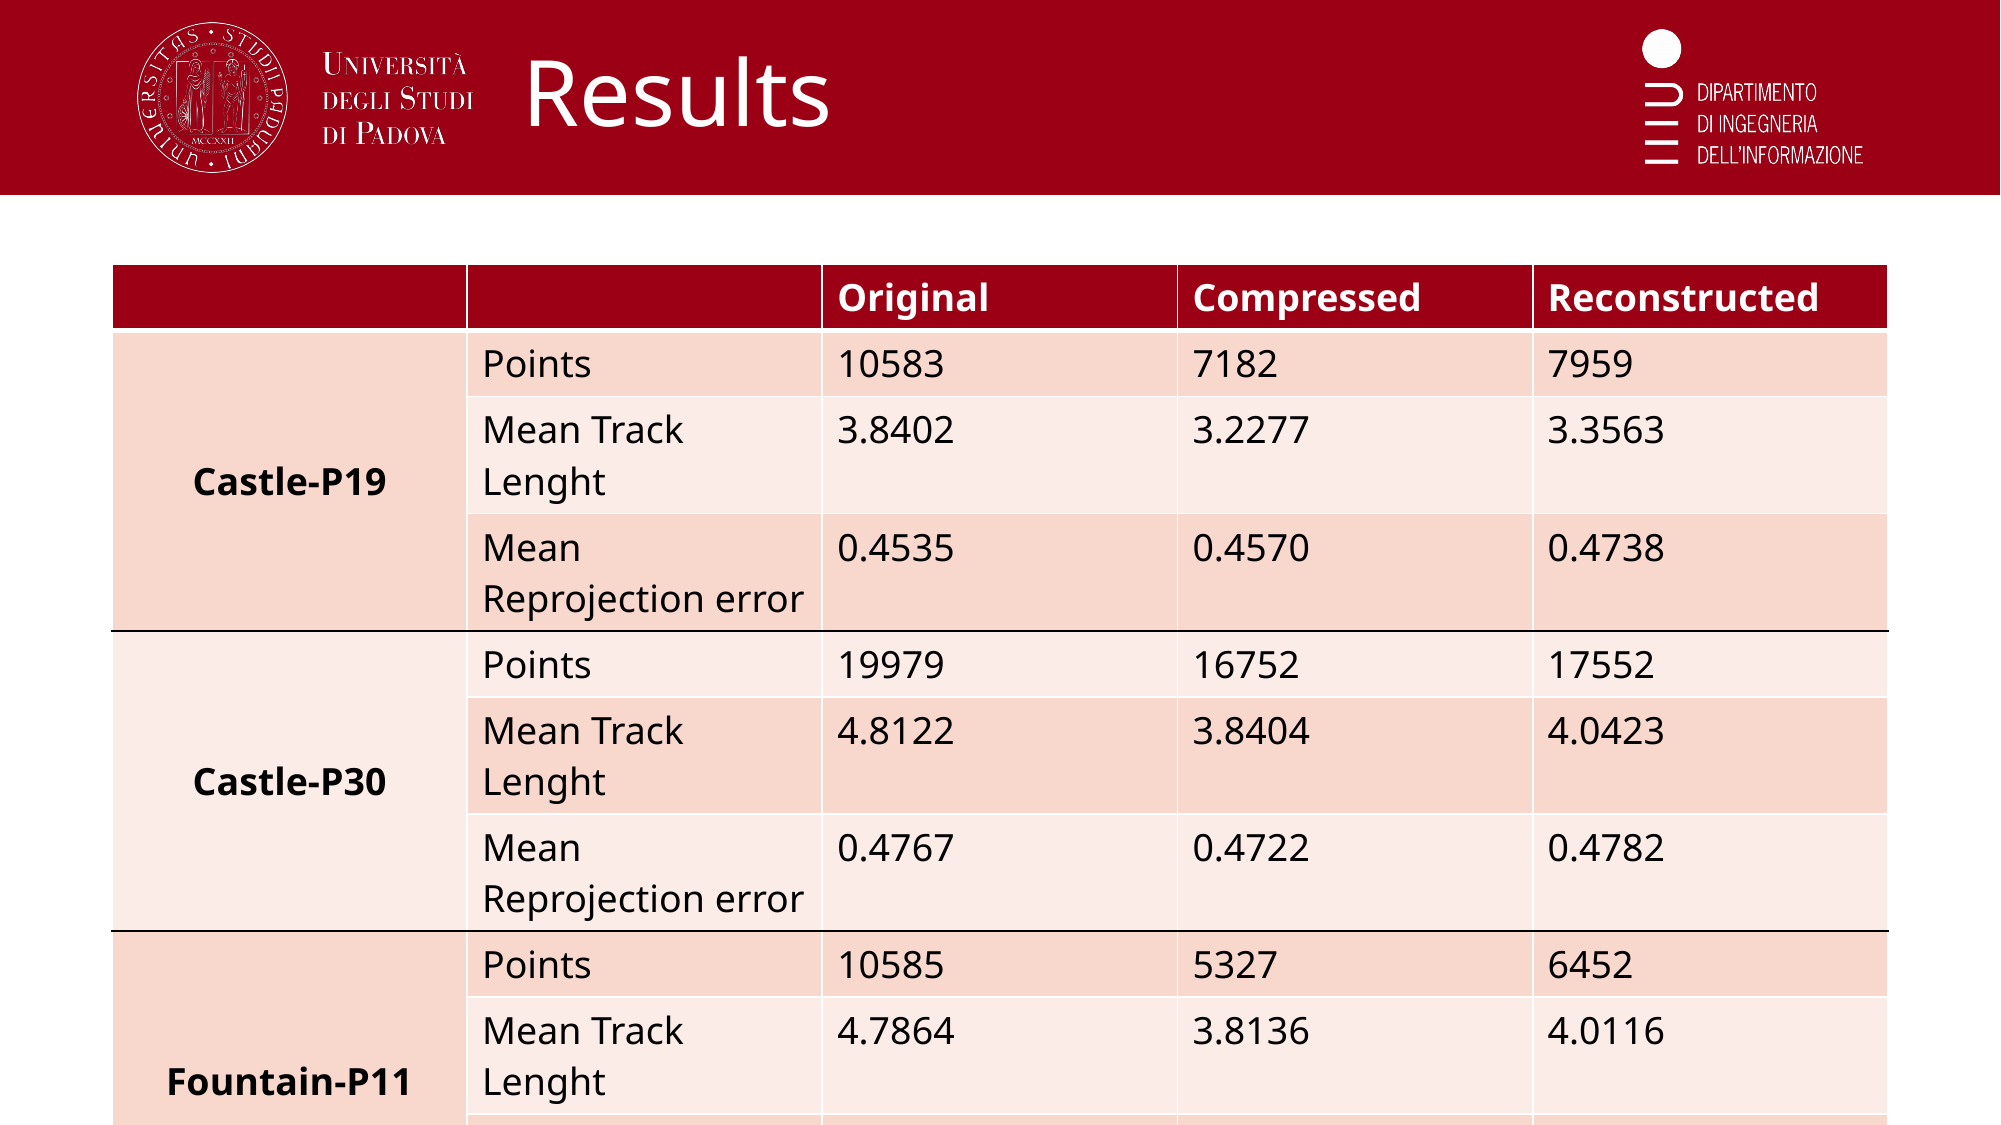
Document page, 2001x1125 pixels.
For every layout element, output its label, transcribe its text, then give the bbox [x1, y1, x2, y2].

table_cell 3.3563 [1534, 397, 1887, 513]
table_cell 19979 [823, 632, 1177, 696]
table_cell 17552 [1534, 632, 1887, 696]
table_cell 10583 [823, 333, 1177, 396]
table_cell Mean Reprojection error [468, 514, 821, 630]
table_cell Mean Track Lenght [468, 998, 821, 1113]
table_cell 7959 [1534, 333, 1887, 396]
table_cell Mean Reprojection error [468, 1115, 821, 1125]
table_cell Mean Track Lenght [468, 397, 821, 513]
table_cell Fountain-P11 [113, 932, 466, 1125]
table_cell 6452 [1534, 932, 1887, 996]
table_cell Mean Reprojection error [468, 815, 821, 930]
table_cell 16752 [1178, 632, 1532, 696]
table_cell 0.3552 [823, 1115, 1177, 1125]
table_cell Castle-P30 [113, 632, 466, 930]
table_cell 0.4570 [1178, 514, 1532, 630]
table_cell Points [468, 333, 821, 396]
table_cell Mean Track Lenght [468, 698, 821, 813]
table_cell 7182 [1178, 333, 1532, 396]
table_cell 3.8402 [823, 397, 1177, 513]
table_header Reconstructed [1534, 265, 1887, 328]
table_cell 0.4738 [1534, 514, 1887, 630]
table_cell 3.8136 [1178, 998, 1532, 1113]
table_cell 10585 [823, 932, 1177, 996]
table_cell Points [468, 932, 821, 996]
table_cell 4.7864 [823, 998, 1177, 1113]
picture [1642, 29, 1863, 164]
title Results [507, 21, 1564, 172]
table_cell 0.4767 [823, 815, 1177, 930]
table_cell 4.8122 [823, 698, 1177, 813]
table_cell 0.2583 [1178, 1115, 1532, 1125]
table_cell 3.8404 [1178, 698, 1532, 813]
table_header [468, 265, 821, 328]
table_cell 0.4535 [823, 514, 1177, 630]
table_cell 4.0423 [1534, 698, 1887, 813]
table_cell 0.4722 [1178, 815, 1532, 930]
table_cell 4.0116 [1534, 998, 1887, 1113]
table_cell 0.4782 [1534, 815, 1887, 930]
picture [137, 22, 473, 173]
table_cell Castle-P19 [113, 333, 466, 630]
table_cell 3.2277 [1178, 397, 1532, 513]
table_header [113, 265, 466, 328]
table_cell Points [468, 632, 821, 696]
table_header Original [823, 265, 1177, 328]
table_cell 0.2675 [1534, 1115, 1887, 1125]
table_header Compressed [1178, 265, 1532, 328]
table_cell 5327 [1178, 932, 1532, 996]
